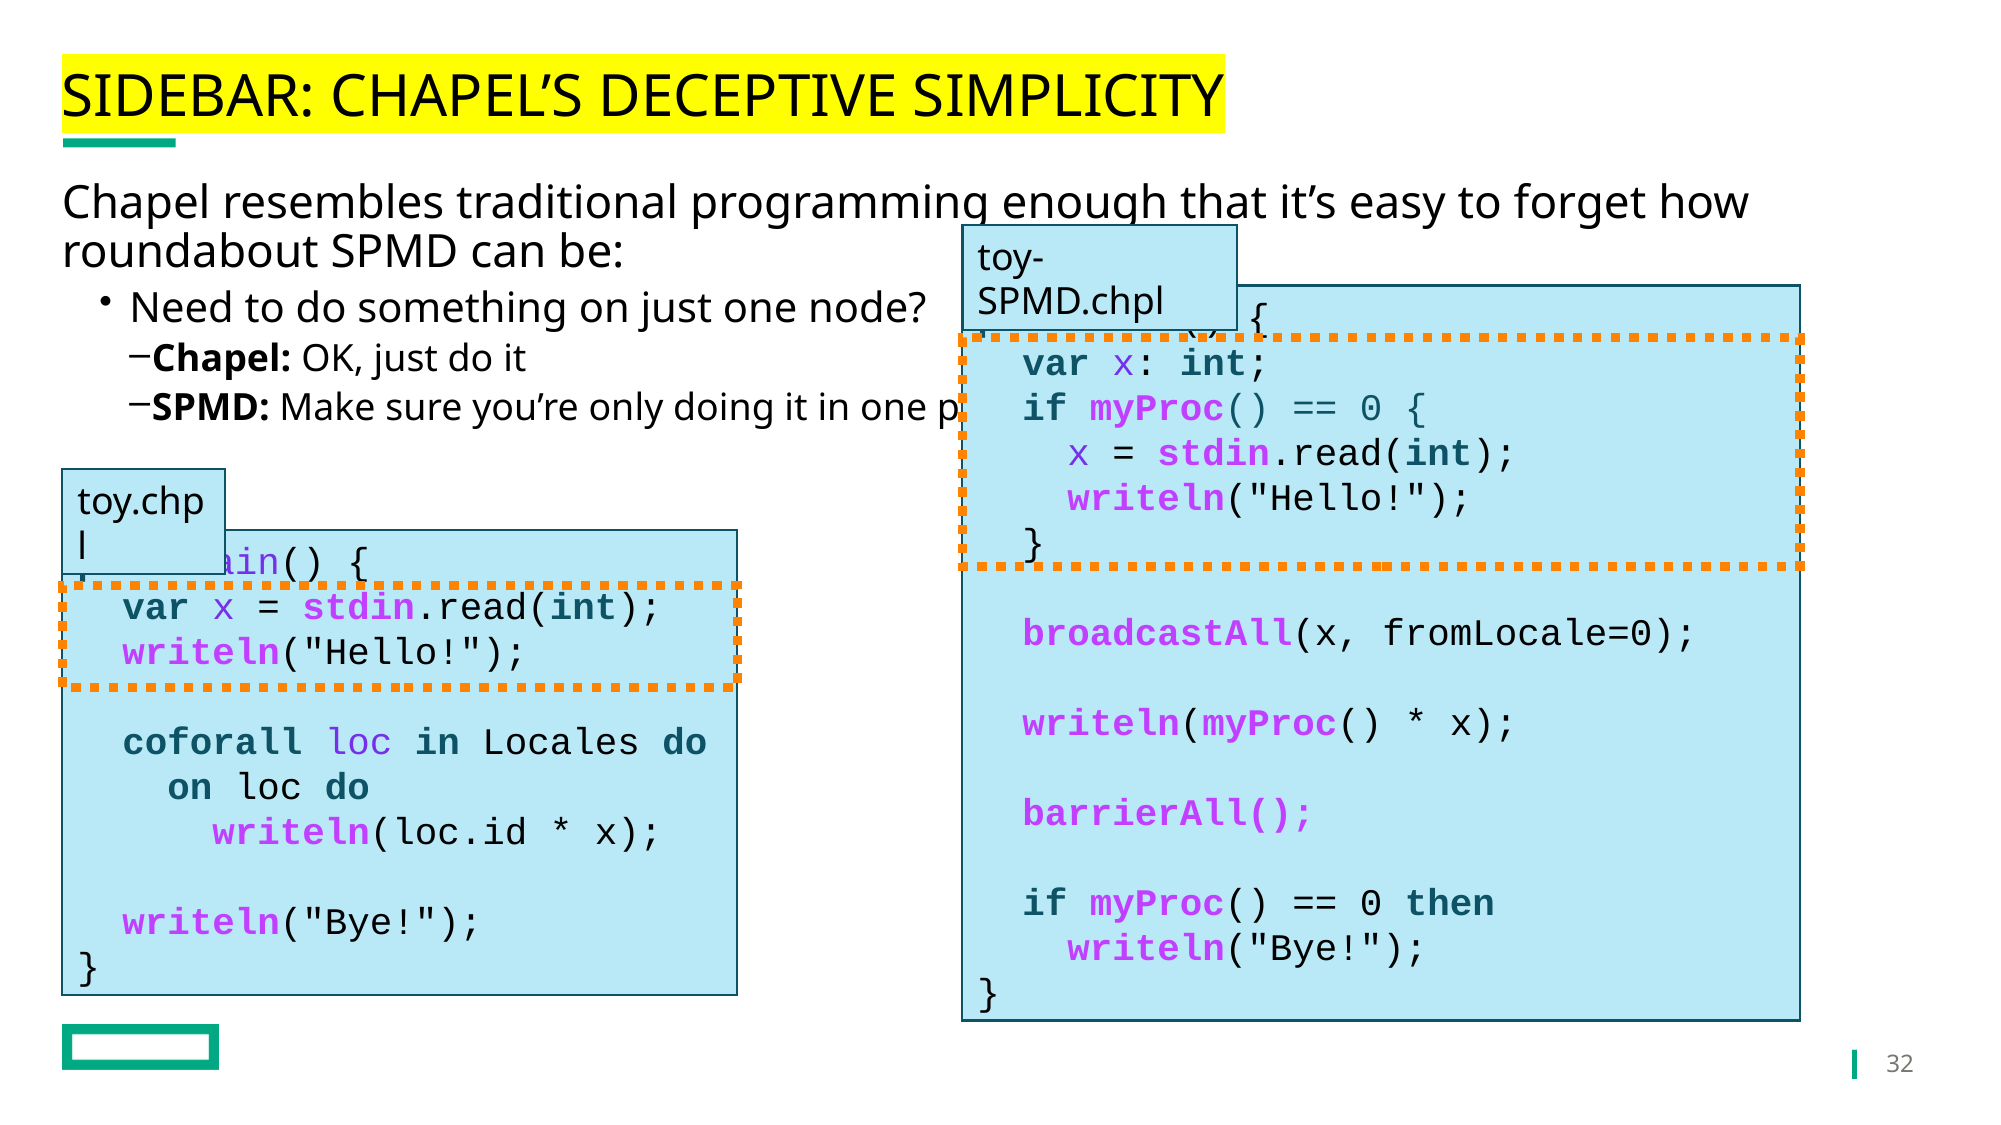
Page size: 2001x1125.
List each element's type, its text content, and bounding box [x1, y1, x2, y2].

text_box proc main() { var x: int; if myProc() == 0 { x = stdin.read(int); writeln("Hello!"); } broadcastAll(x, fromLocale=0); writeln(myProc() * x); barrierAll(); if myProc() == 0 then writeln("Bye!"); } [961, 284, 1801, 338]
title sidebar: Chapel’s Deceptive Simplicity [42, 60, 1927, 135]
list Chapel resembles traditional programming enough that it’s easy to forget how roundabout SPMD can be: Need to do something on just one node? Chapel: OK, just do it SPMD: Make sure you’re only doing it in one process [42, 159, 1942, 1005]
picture [62, 1024, 219, 1070]
picture [1852, 1043, 1857, 1079]
text_box proc main() { var x: int; if myProc() == 0 { x = stdin.read(int); writeln("Hello!"); } broadcastAll(x, fromLocale=0); writeln(myProc() * x); barrierAll(); if myProc() == 0 then writeln("Bye!"); } [961, 566, 1801, 1022]
text_box toy.chpl [61, 468, 226, 575]
text_box toy-SPMD.chpl [961, 224, 1238, 331]
text_box proc main() { var x = stdin.read(int); writeln("Hello!"); coforall loc in Locales do on loc do writeln(loc.id * x); writeln("Bye!"); } [61, 686, 738, 996]
slide_number 32 [1837, 1033, 1950, 1094]
text_box [61, 585, 738, 688]
text_box proc main() { var x = stdin.read(int); writeln("Hello!"); coforall loc in Locales do on loc do writeln(loc.id * x); writeln("Bye!"); } [61, 529, 738, 585]
text_box [961, 336, 1801, 567]
